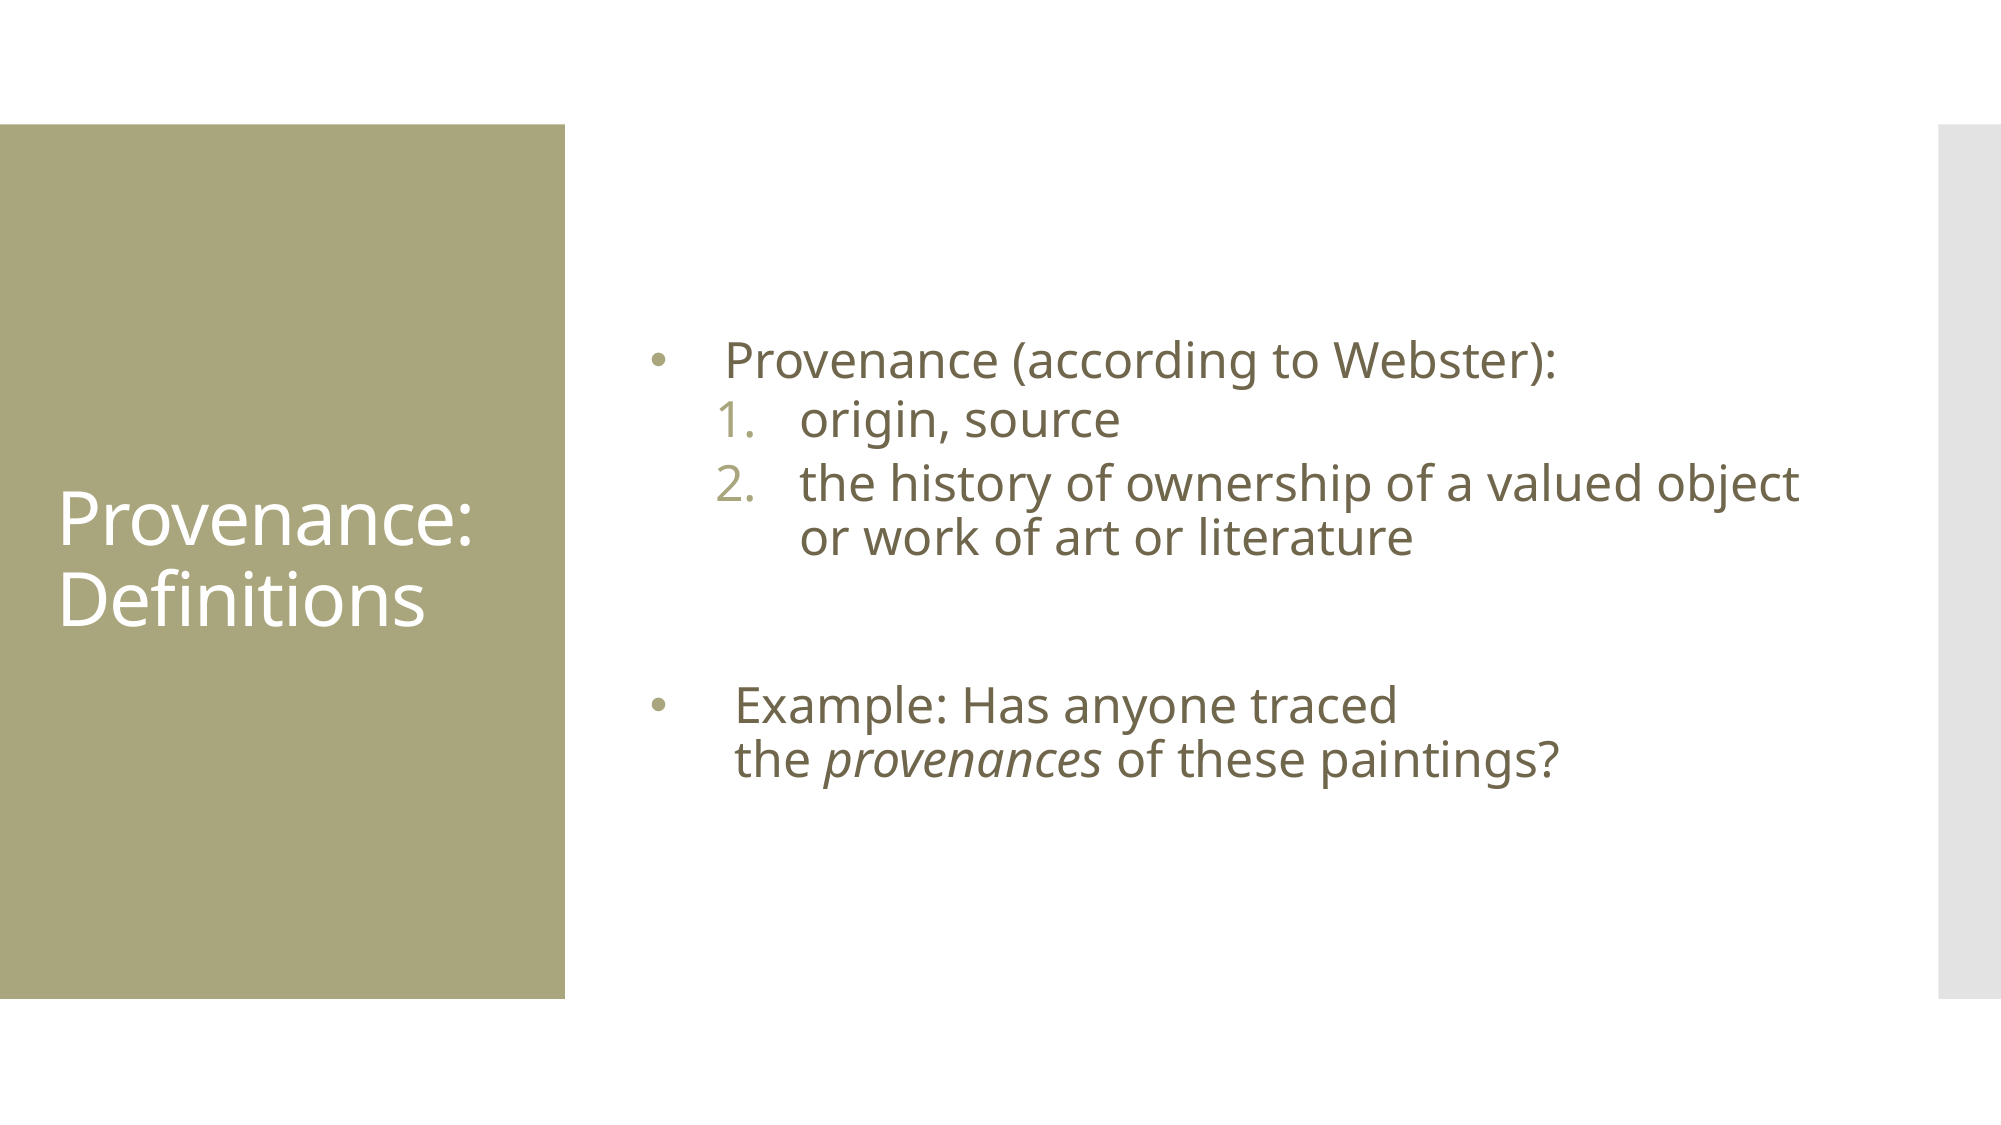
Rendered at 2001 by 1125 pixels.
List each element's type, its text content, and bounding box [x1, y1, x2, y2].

title Provenance: Definitions [41, 184, 525, 940]
list Provenance (according to Webster): origin, source the history of ownership of a valued object or work of art or literature Example: Has anyone traced the provenances of these paintings? [634, 141, 1835, 982]
